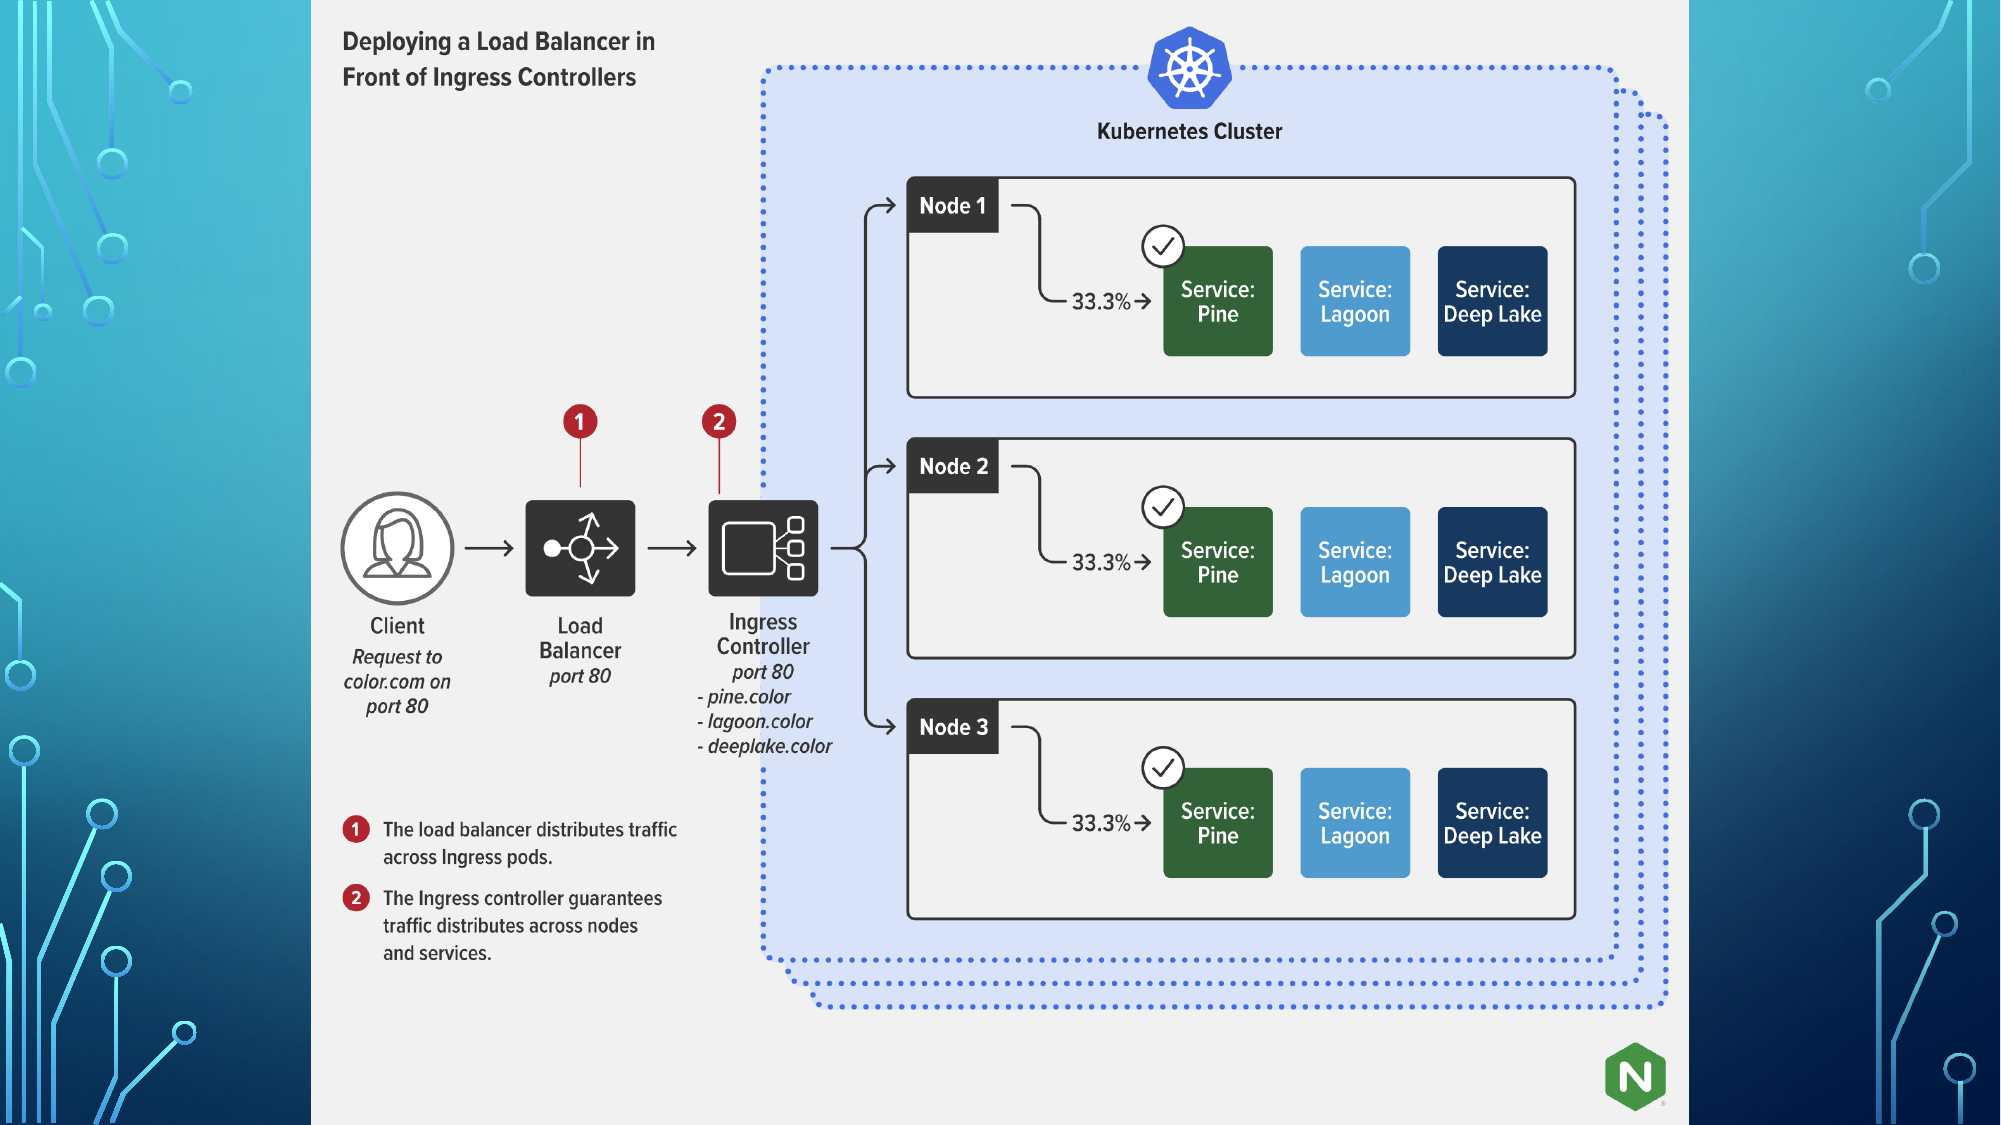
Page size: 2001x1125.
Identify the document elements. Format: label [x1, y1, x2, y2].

picture [311, 0, 1689, 1125]
